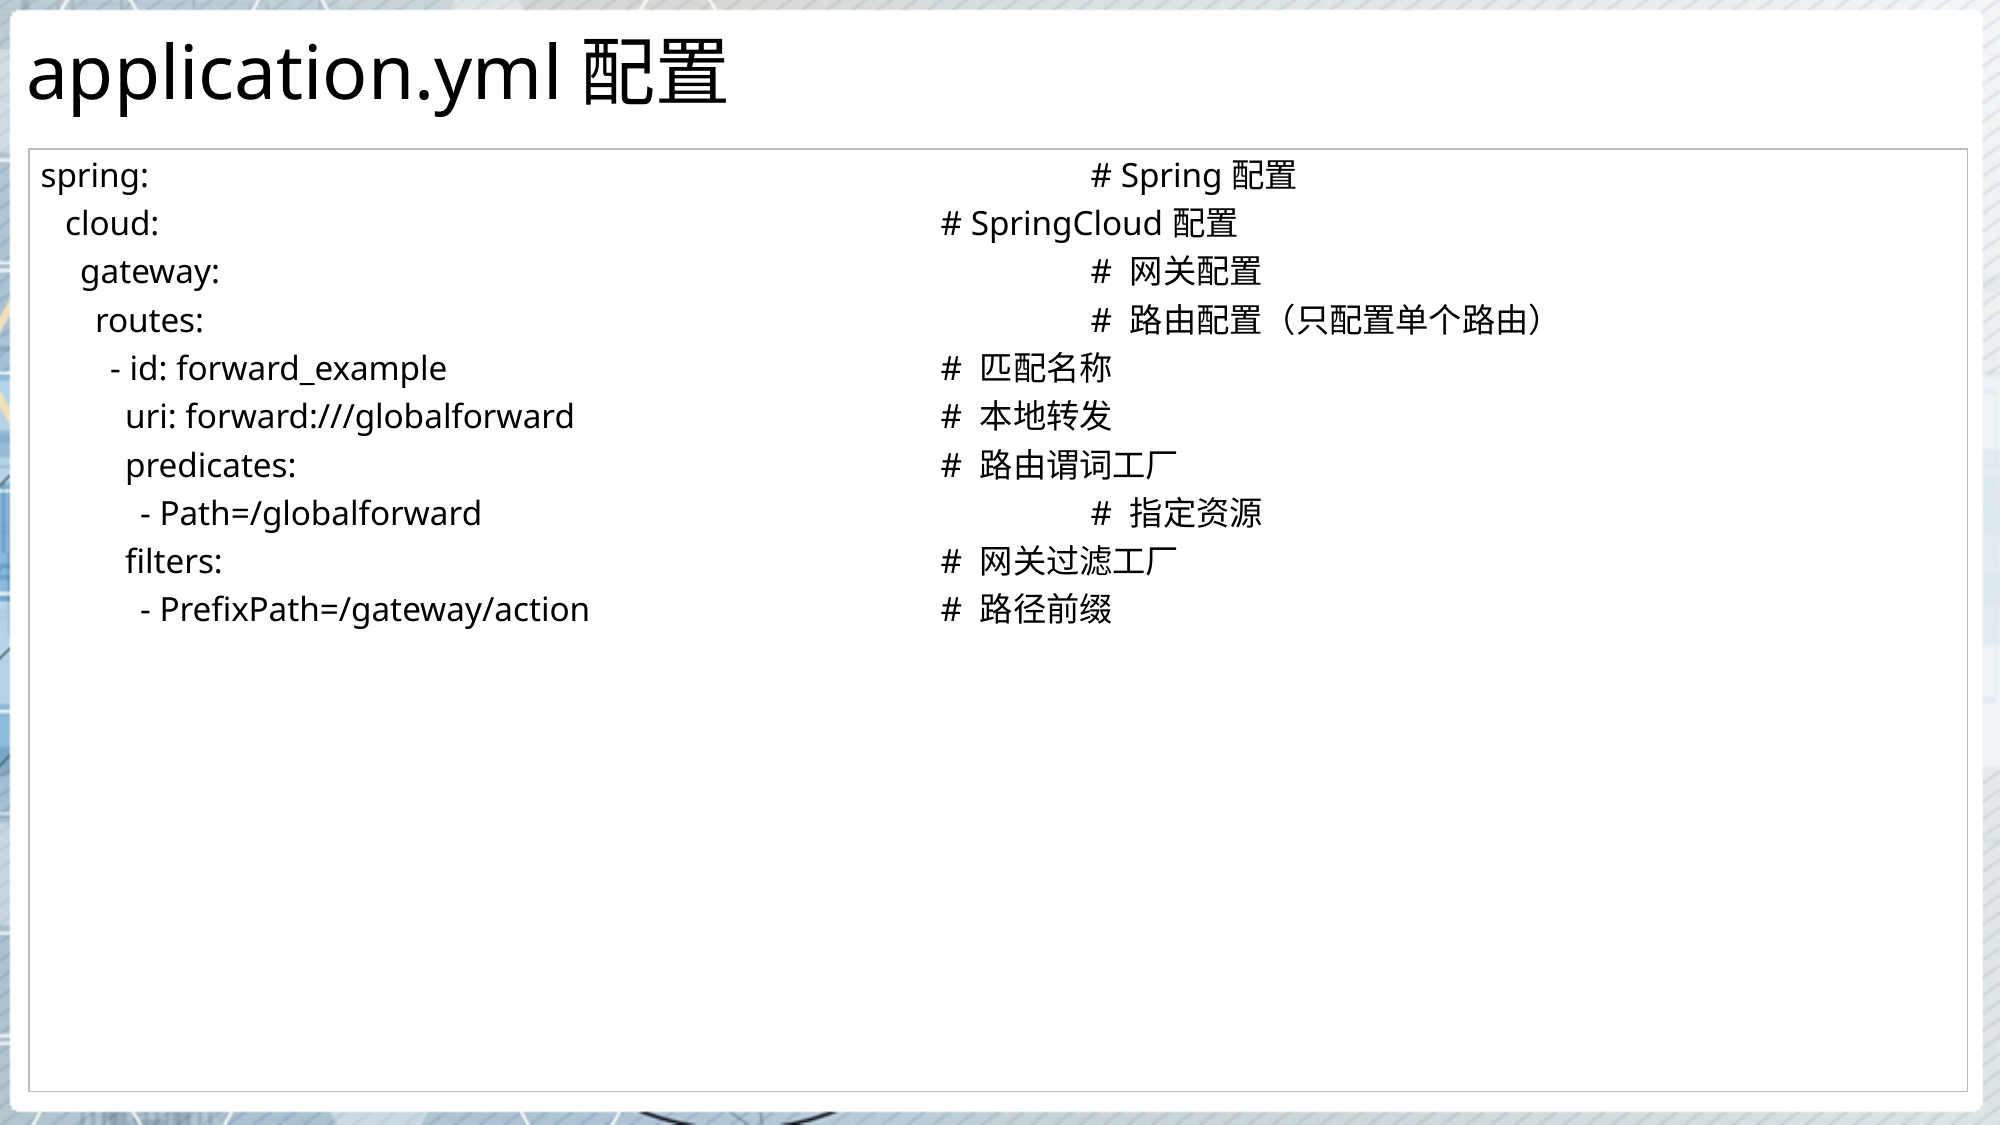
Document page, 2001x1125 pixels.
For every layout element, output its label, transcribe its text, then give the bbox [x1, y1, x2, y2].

picture [0, 0, 2000, 1125]
table_header spring: # Spring配置 cloud: # SpringCloud配置 gateway: # 网关配置 routes: # 路由配置（只配置单个路由） - id: forward_example # 匹配名称 uri: forward:///globalforward # 本地转发 predicates: # 路由谓词工厂 - Path=/globalforward # 指定资源 filters: # 网关过滤工厂 - PrefixPath=/gateway/action # 路径前缀 [30, 150, 1967, 1091]
title application.yml配置 [11, 11, 1983, 140]
